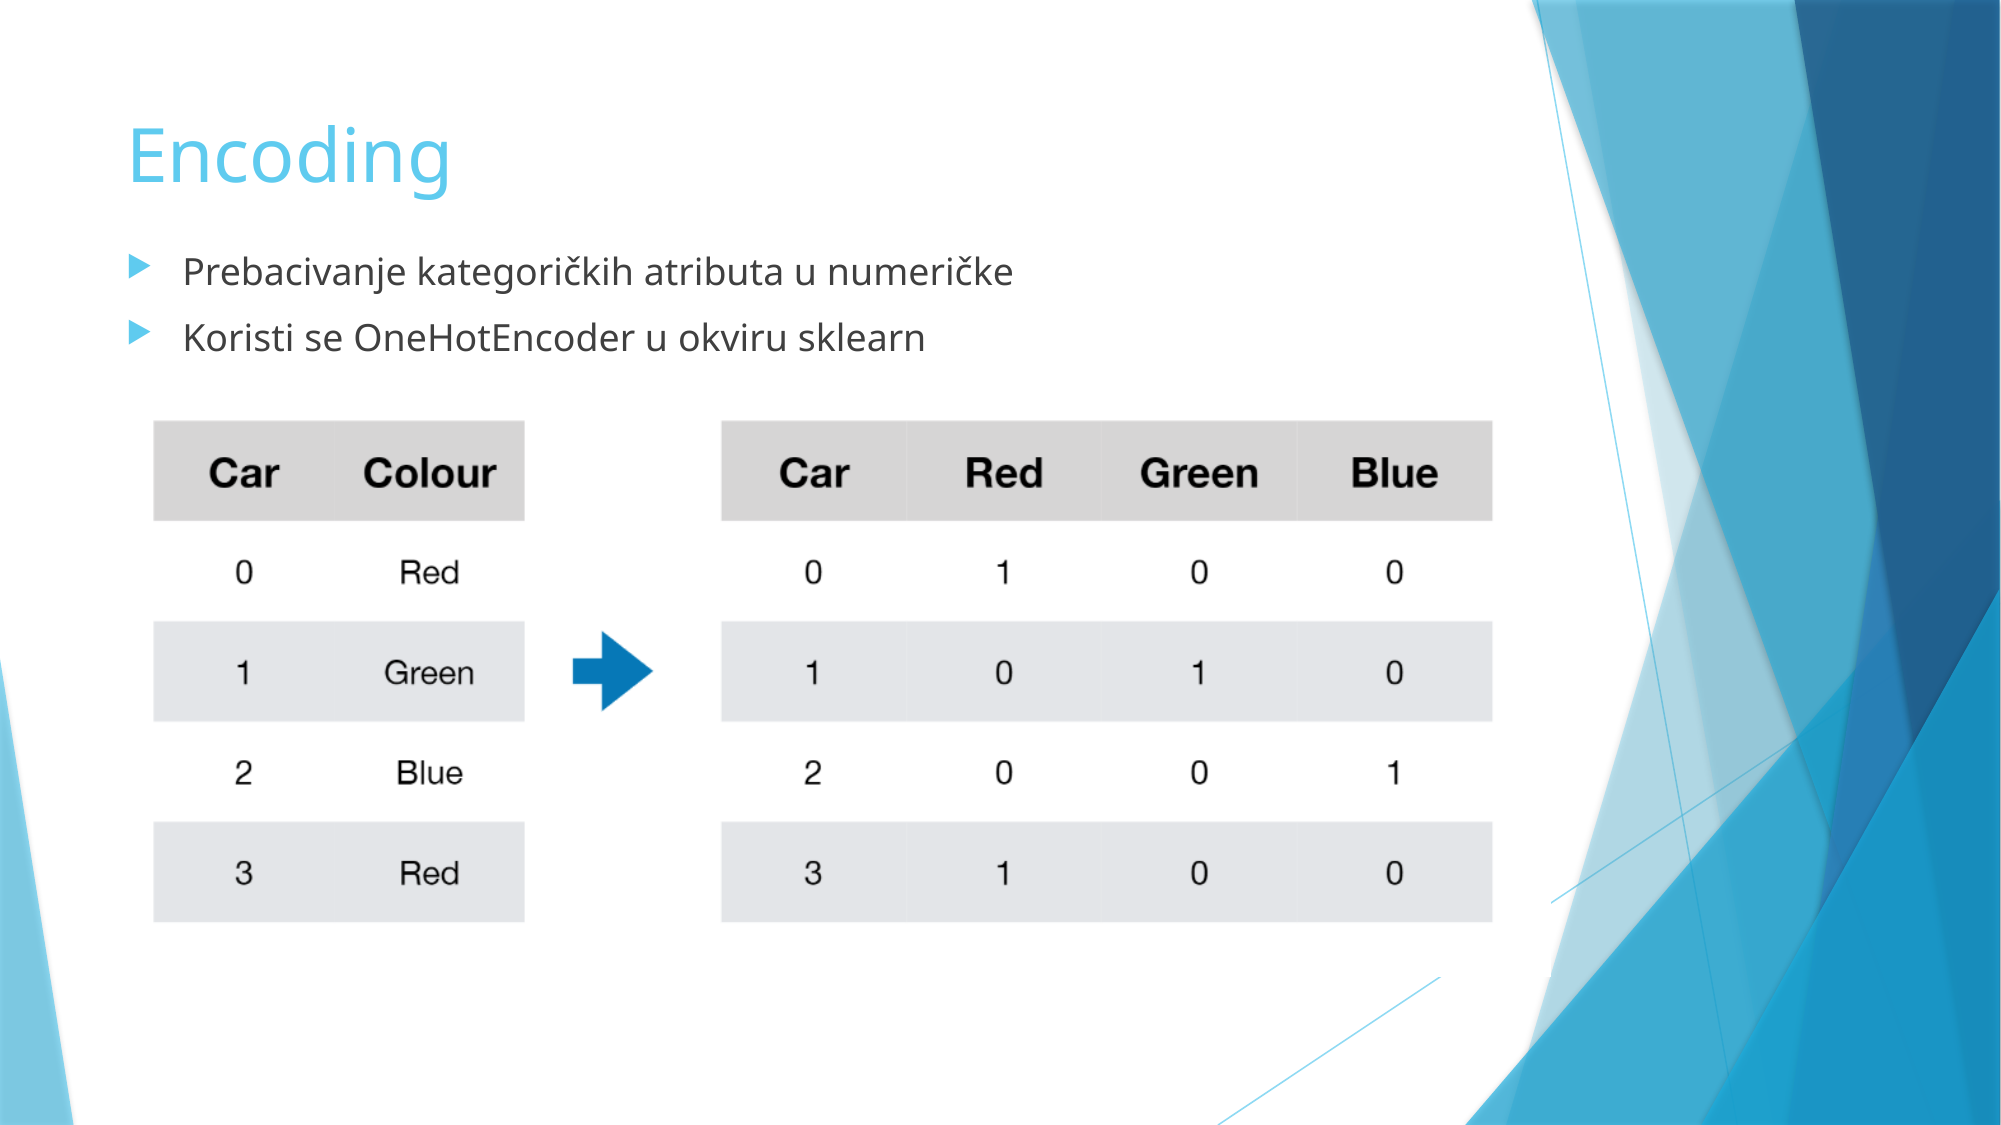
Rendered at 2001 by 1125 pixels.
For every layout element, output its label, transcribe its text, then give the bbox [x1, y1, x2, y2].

title Encoding [111, 99, 1522, 205]
list Prebacivanje kategoričkih atributa u numeričke Koristi se OneHotEncoder u okviru sklearn [111, 240, 1551, 424]
picture [141, 372, 1552, 978]
